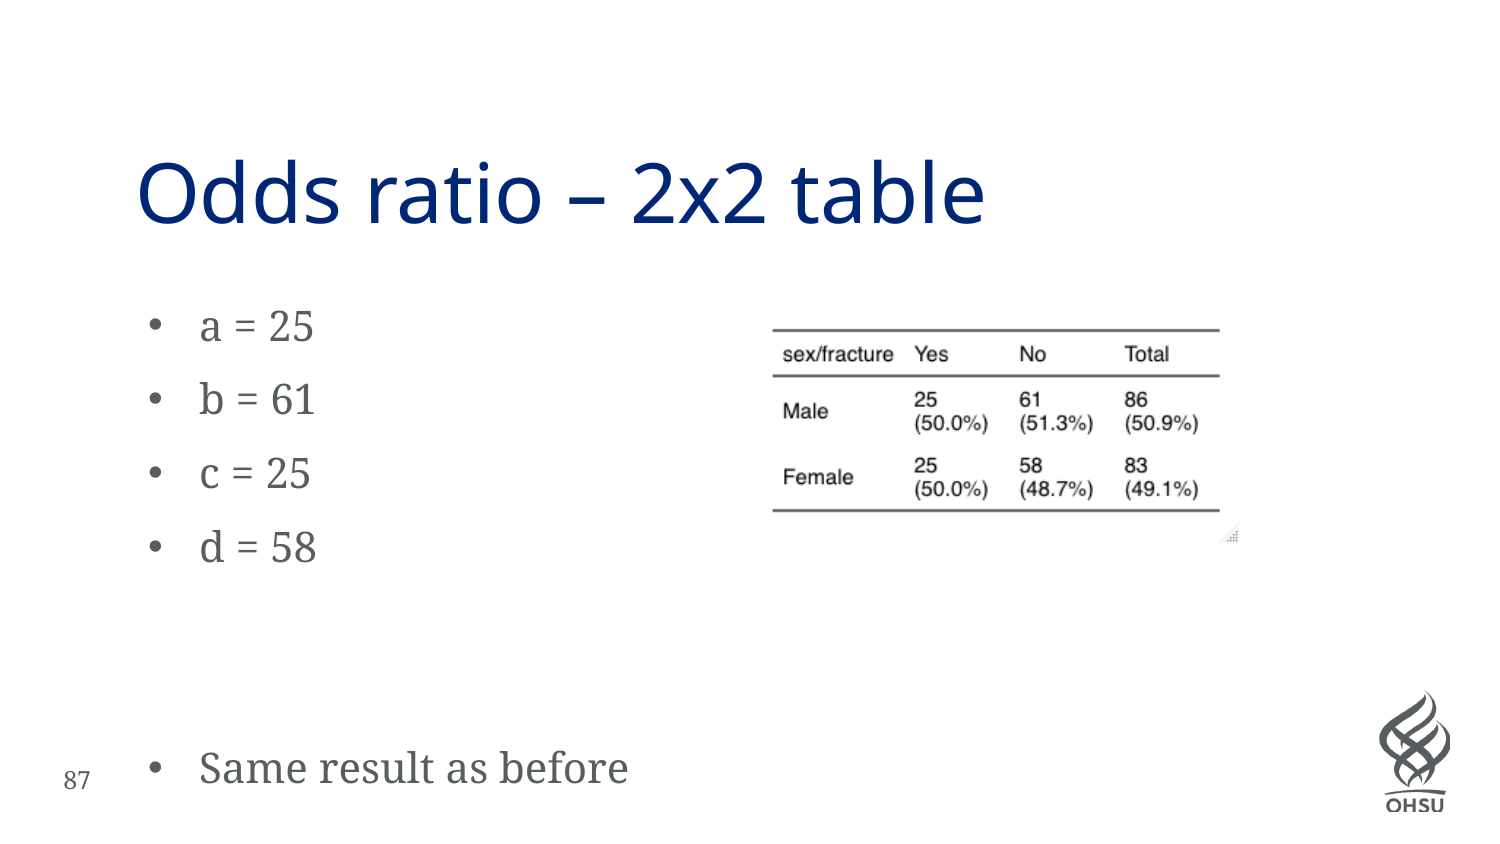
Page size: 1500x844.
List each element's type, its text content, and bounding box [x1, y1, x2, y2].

picture [750, 300, 1239, 544]
title Odds ratio – 2x2 table [120, 120, 1356, 261]
